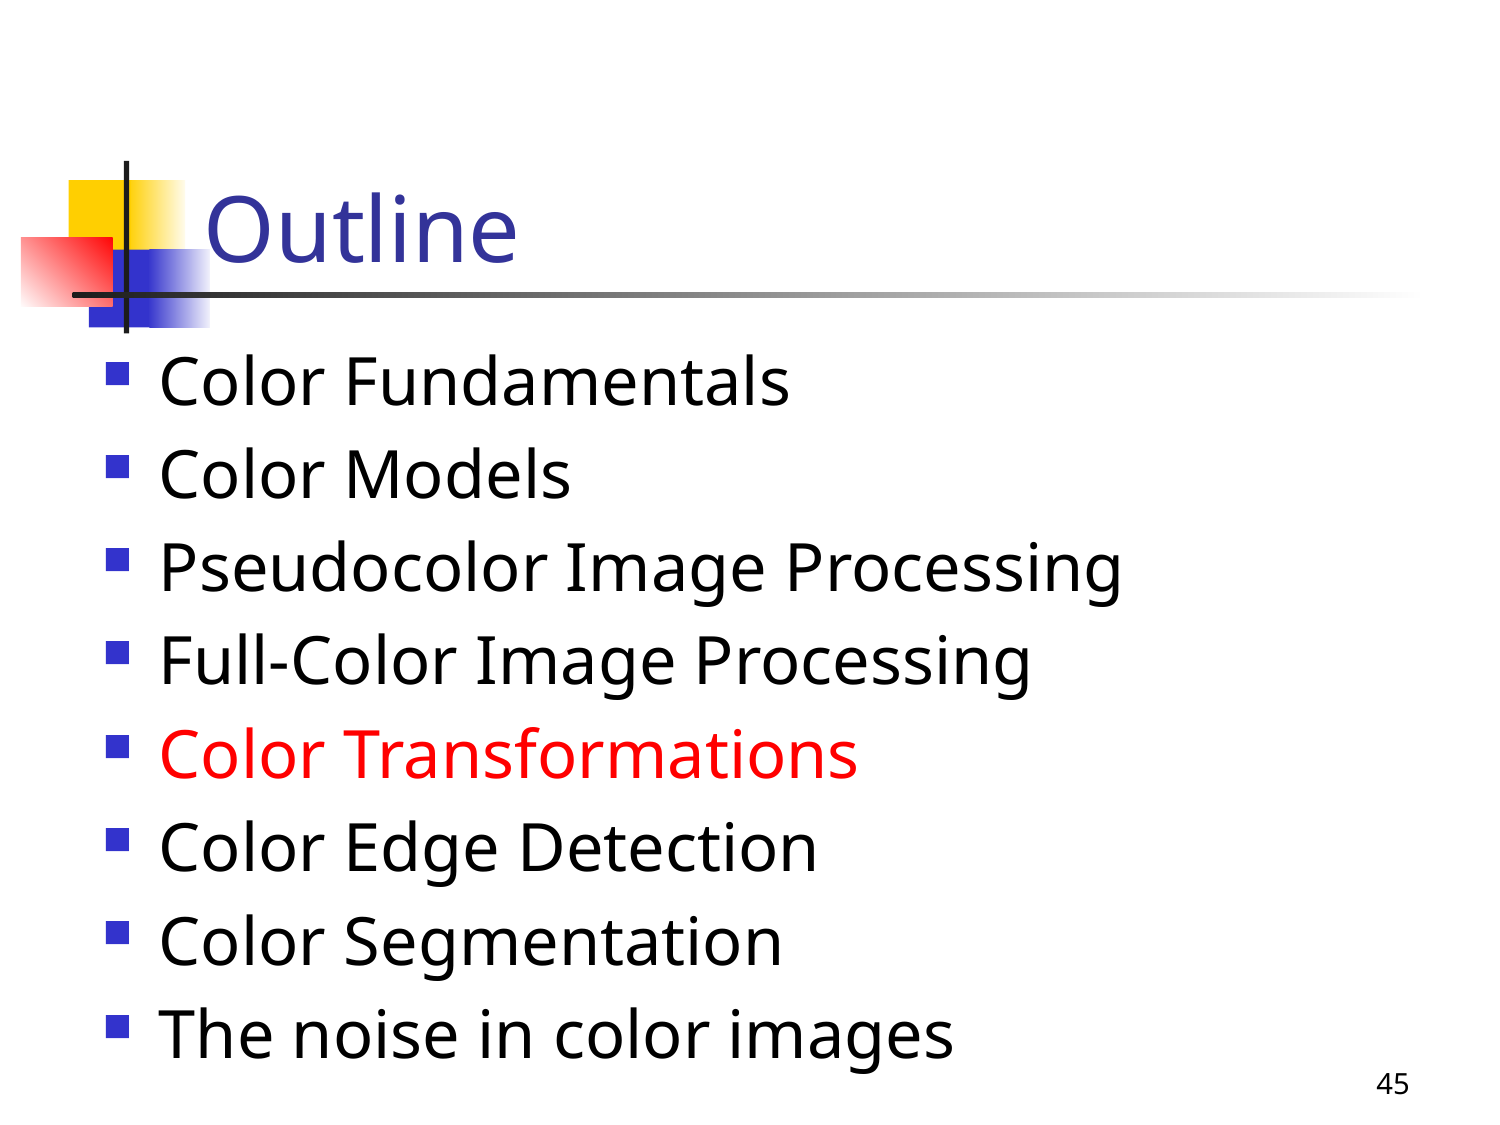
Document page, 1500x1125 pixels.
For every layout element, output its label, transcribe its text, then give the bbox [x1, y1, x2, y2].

slide_number 45 [1112, 1037, 1425, 1113]
title Outline [188, 101, 1468, 289]
list Color Fundamentals Color Models Pseudocolor Image Processing Full-Color Image Processing Color Transformations Color Edge Detection Color Segmentation The noise in color images [87, 331, 1469, 1006]
